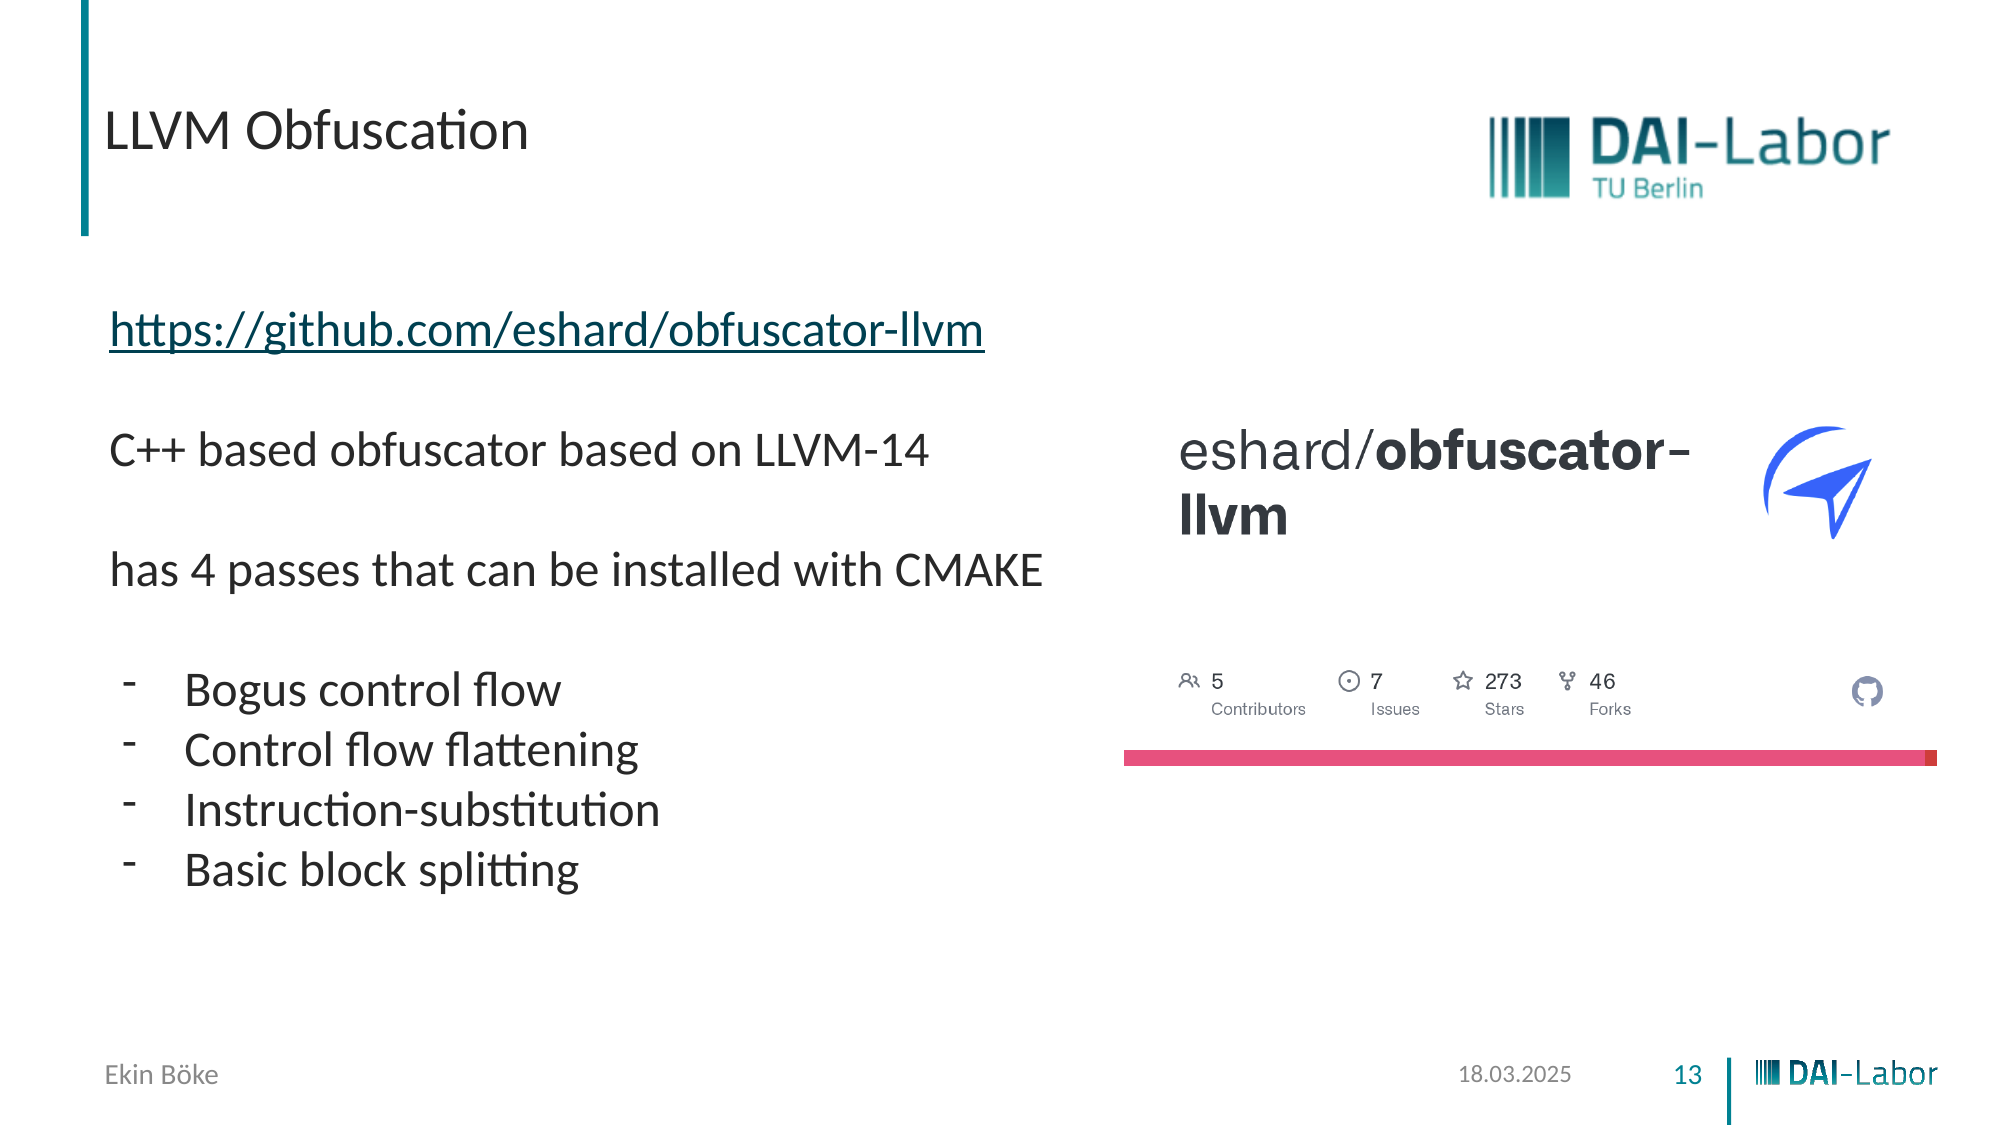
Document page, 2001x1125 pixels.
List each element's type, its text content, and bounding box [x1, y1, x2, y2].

footer Ekin Böke [104, 1042, 1408, 1103]
title LLVM Obfuscation [104, 91, 1408, 237]
text_box https://github.com/eshard/obfuscator-llvm C++ based obfuscator based on LLVM-14 has 4 passes that can be installed with CMAKE Bogus control flow Control flow flattening Instruction-substitution Basic block splitting [94, 281, 1385, 1025]
slide_number ‹#› [1612, 1042, 1703, 1103]
picture [1756, 1060, 1938, 1085]
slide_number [1431, 1042, 1588, 1103]
picture [1123, 359, 1937, 766]
picture [1465, 79, 2000, 220]
